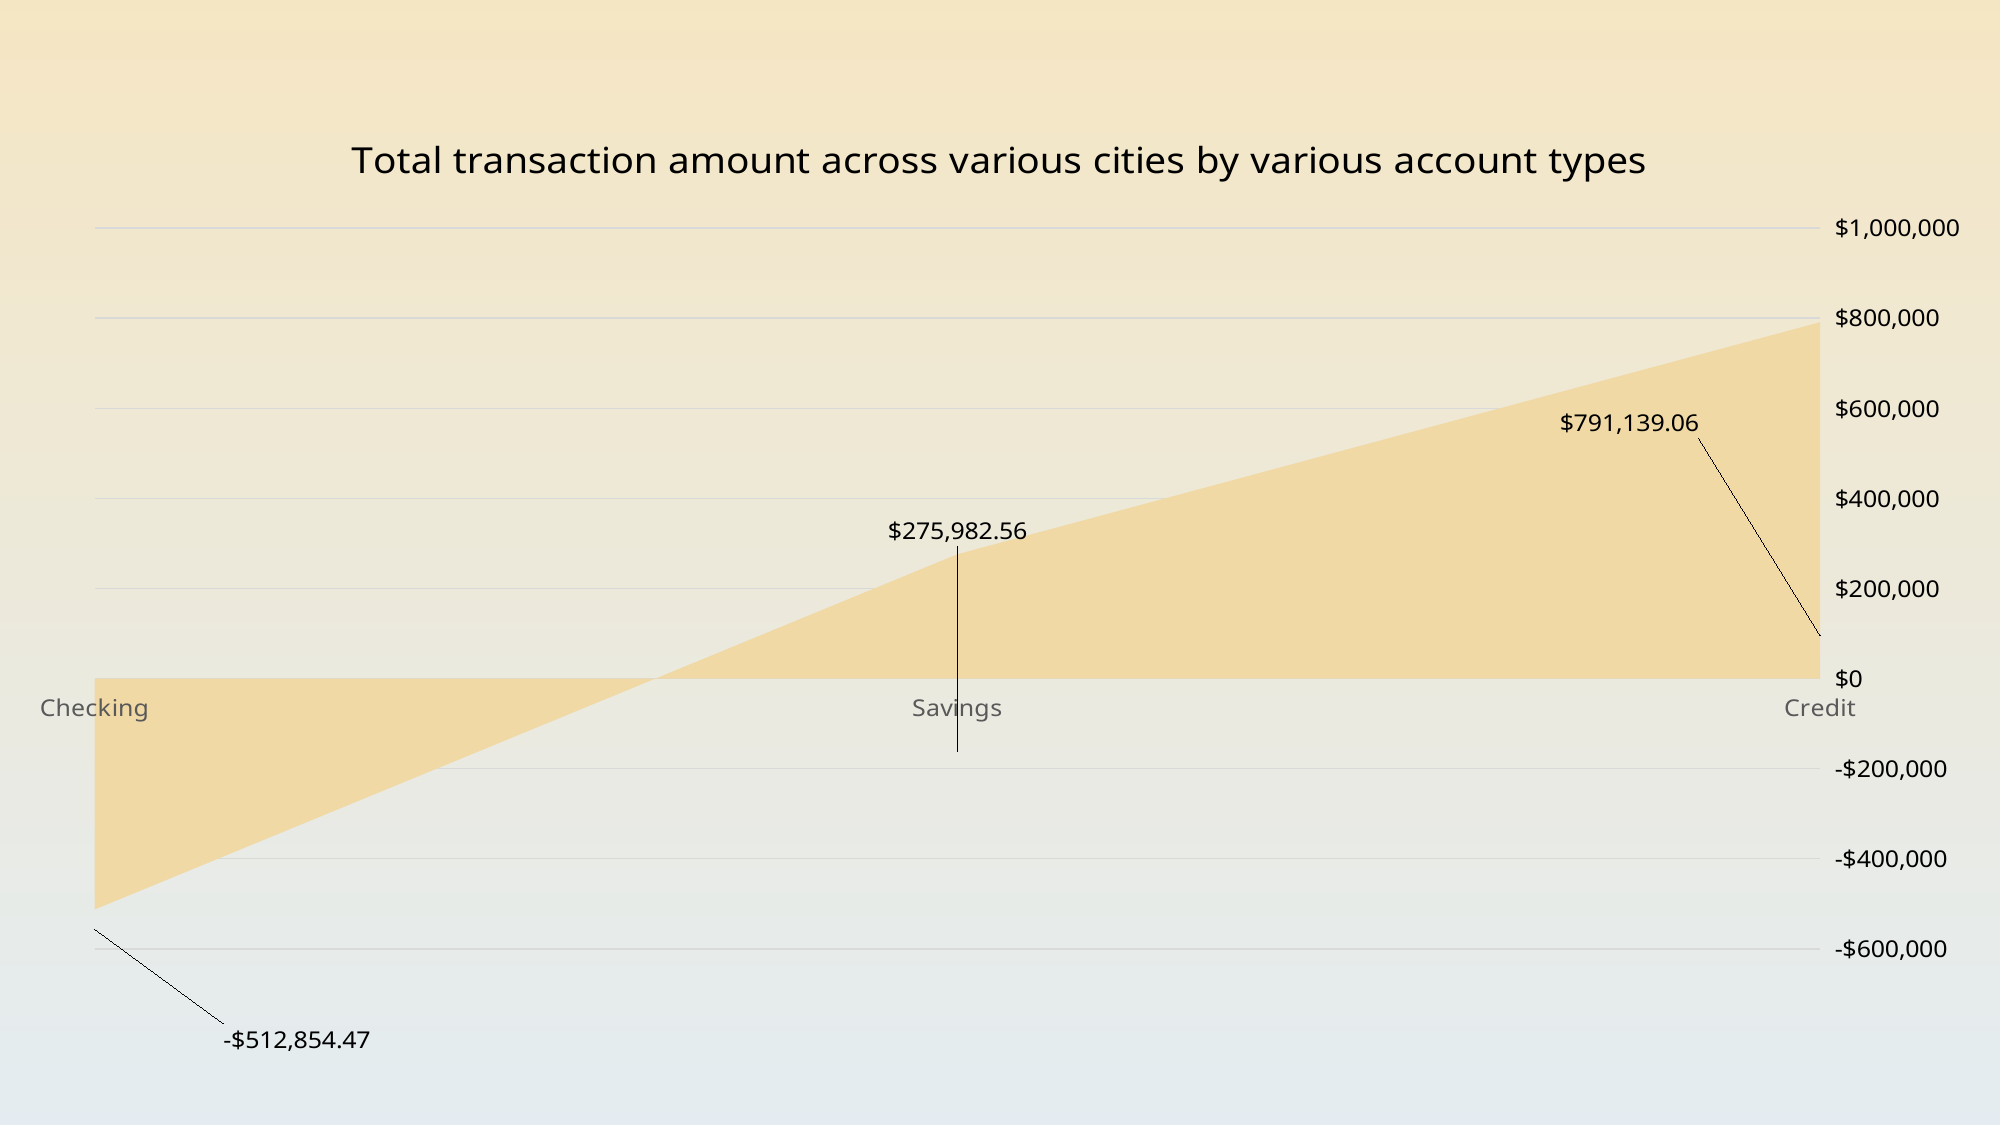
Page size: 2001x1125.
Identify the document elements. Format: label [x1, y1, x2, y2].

chart [0, 99, 2000, 1056]
